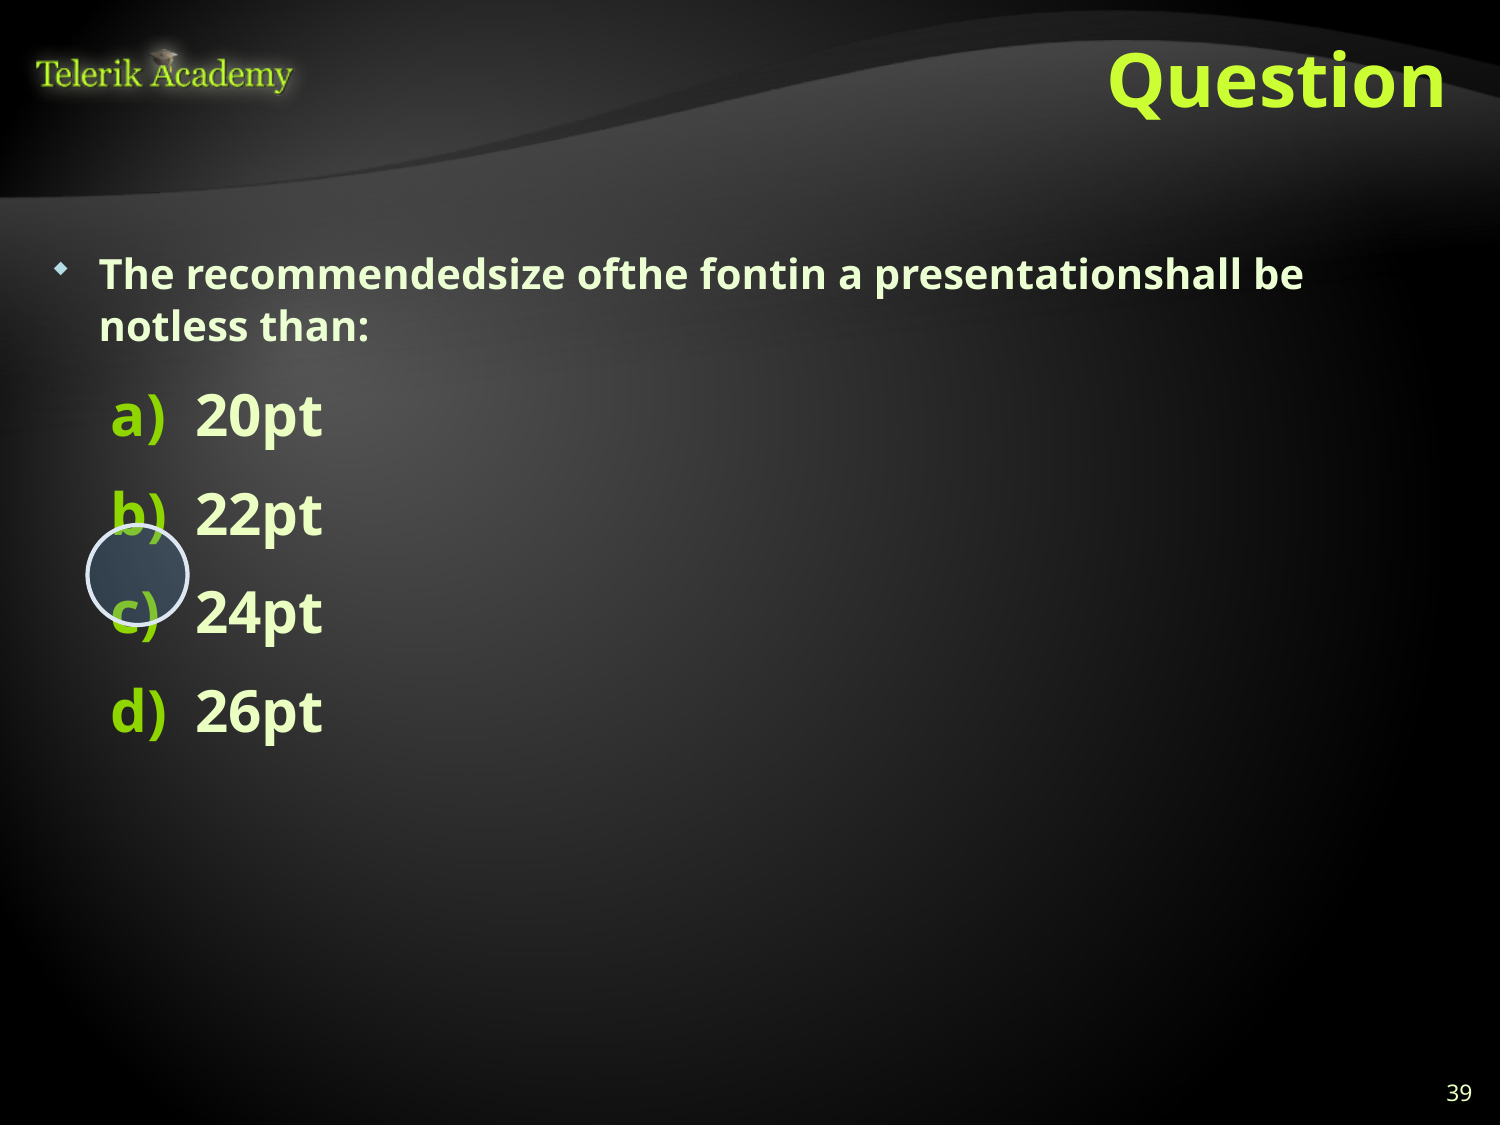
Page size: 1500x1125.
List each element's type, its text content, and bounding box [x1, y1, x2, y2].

title Question [300, 12, 1463, 150]
text_box [85, 522, 190, 628]
picture [0, 0, 1500, 1125]
list The recommendedsize ofthe fontin a presentationshall be notless than: 20pt 22pt 24pt 26pt [37, 237, 1463, 1100]
slide_number 39 [1412, 1074, 1488, 1113]
